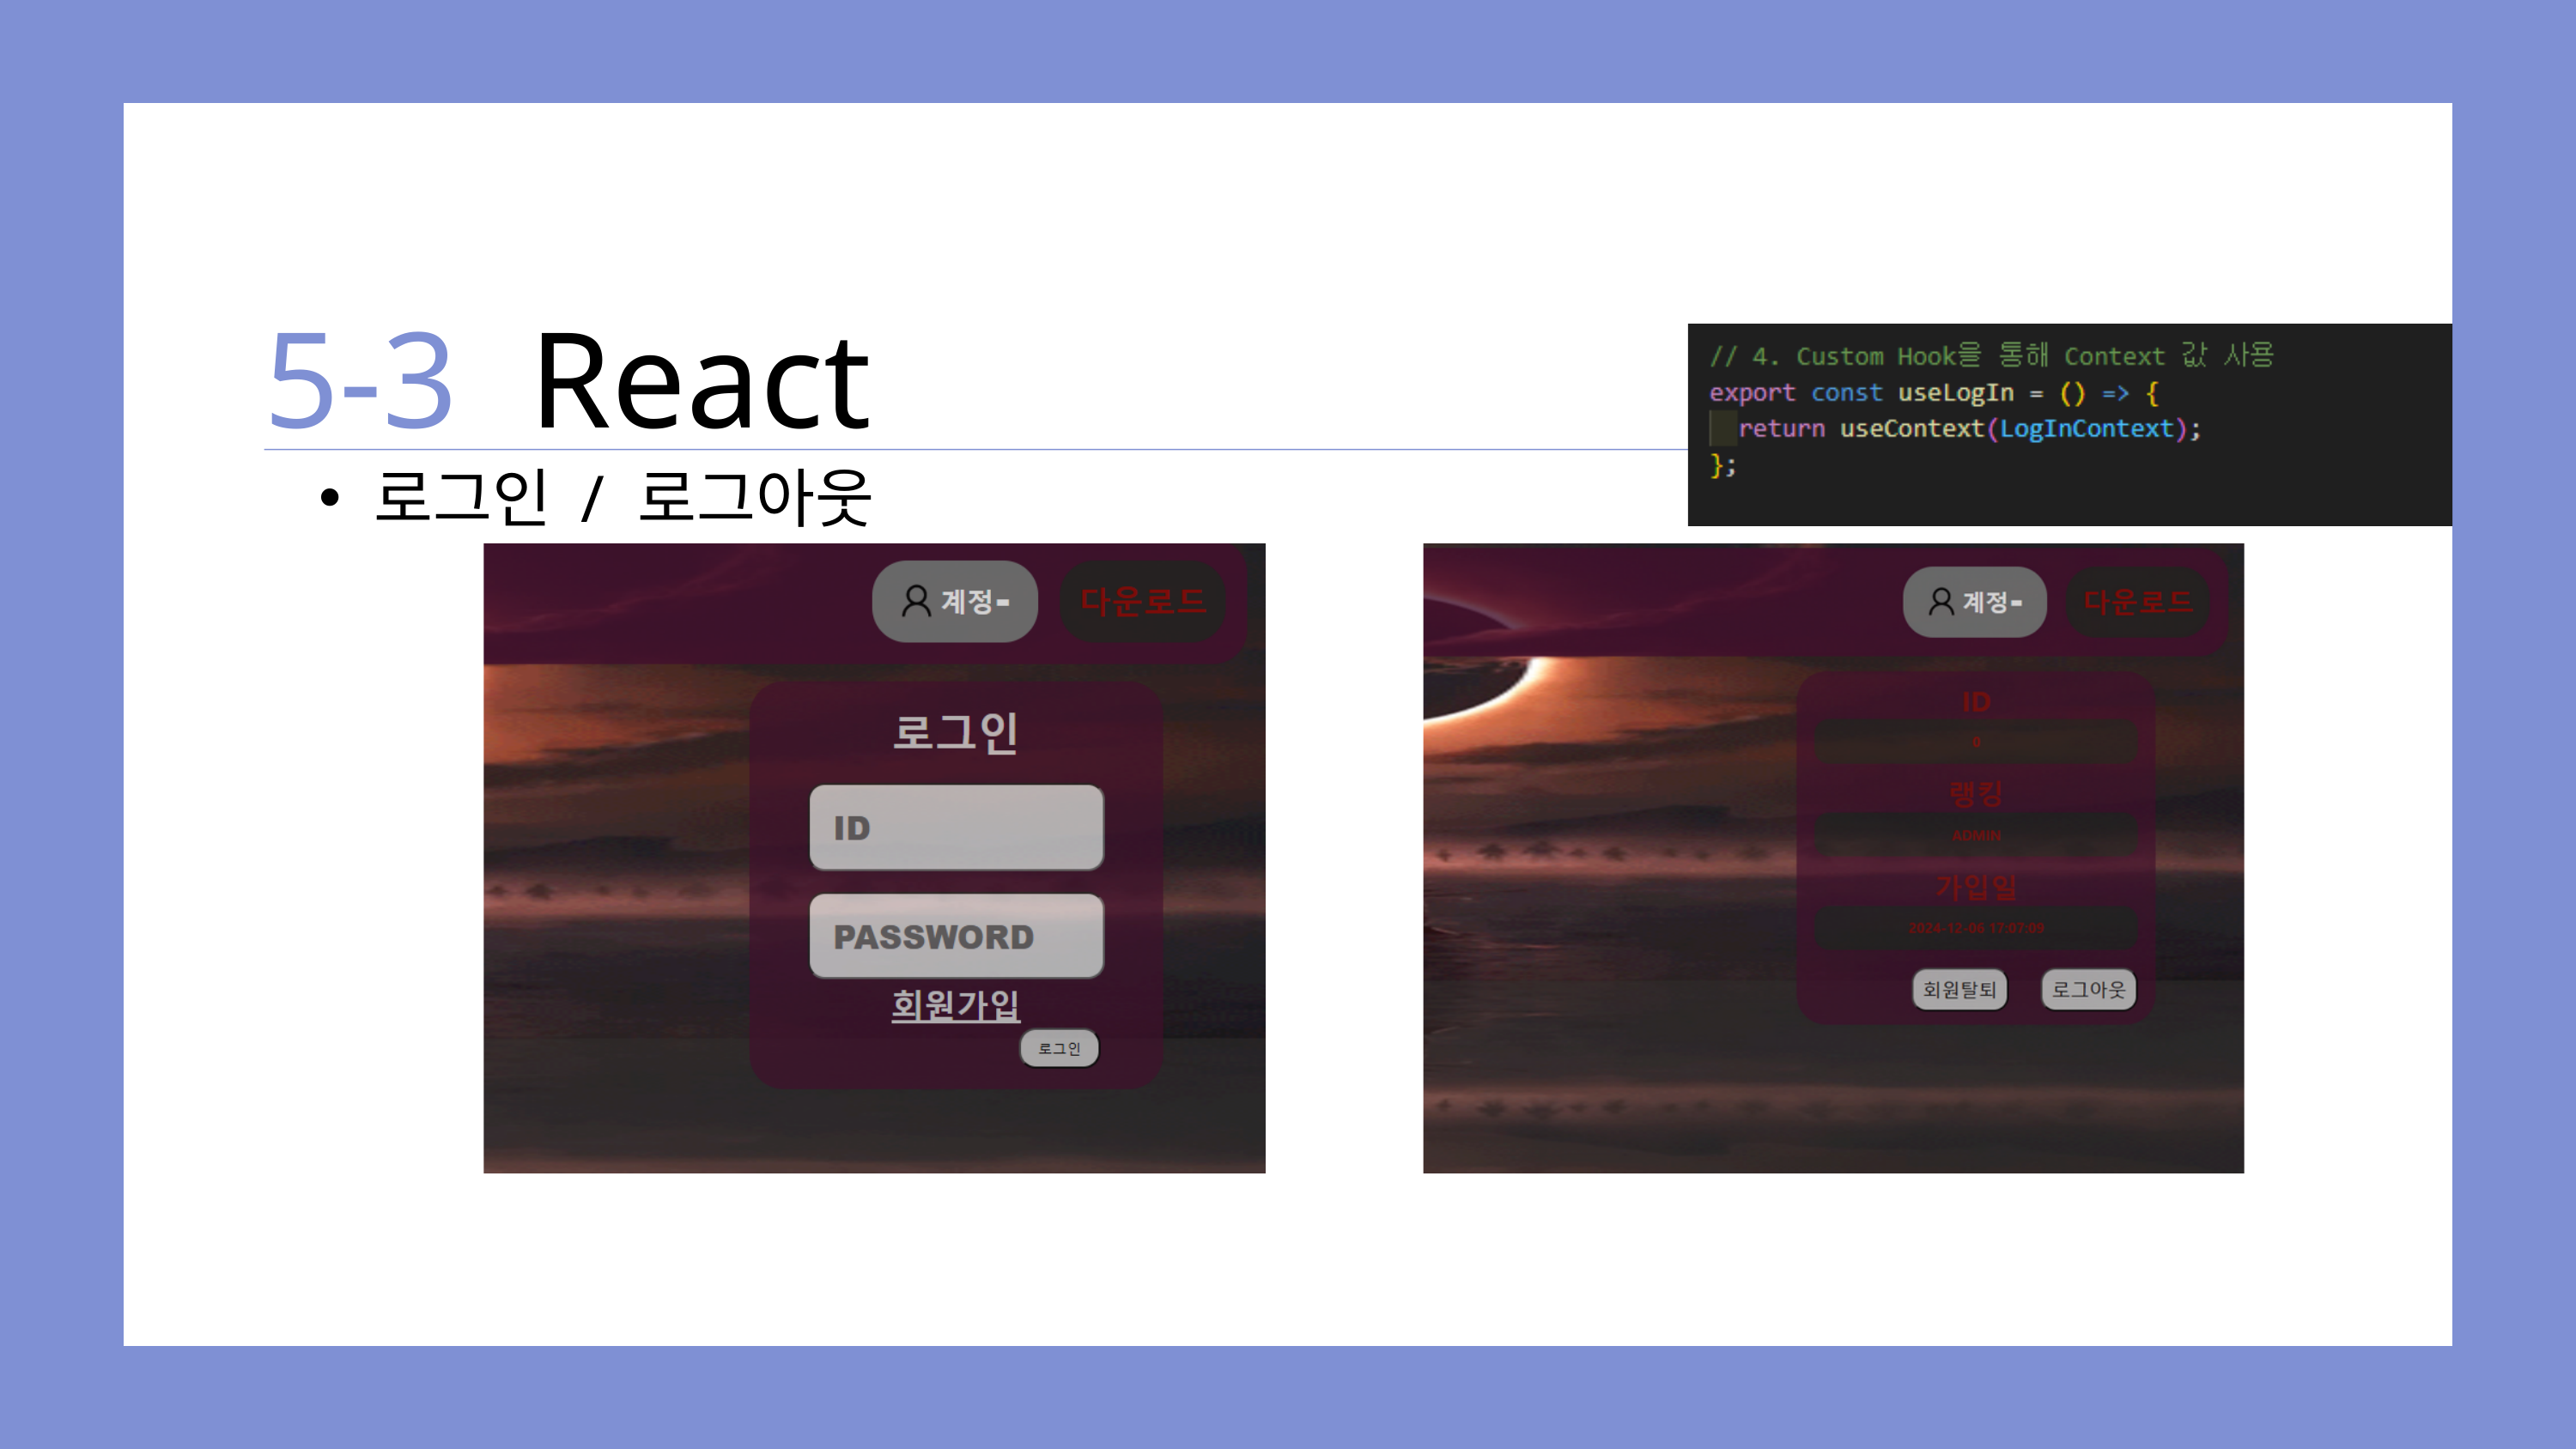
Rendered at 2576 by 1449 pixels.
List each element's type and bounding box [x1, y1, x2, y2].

text_box [123, 102, 2453, 1346]
